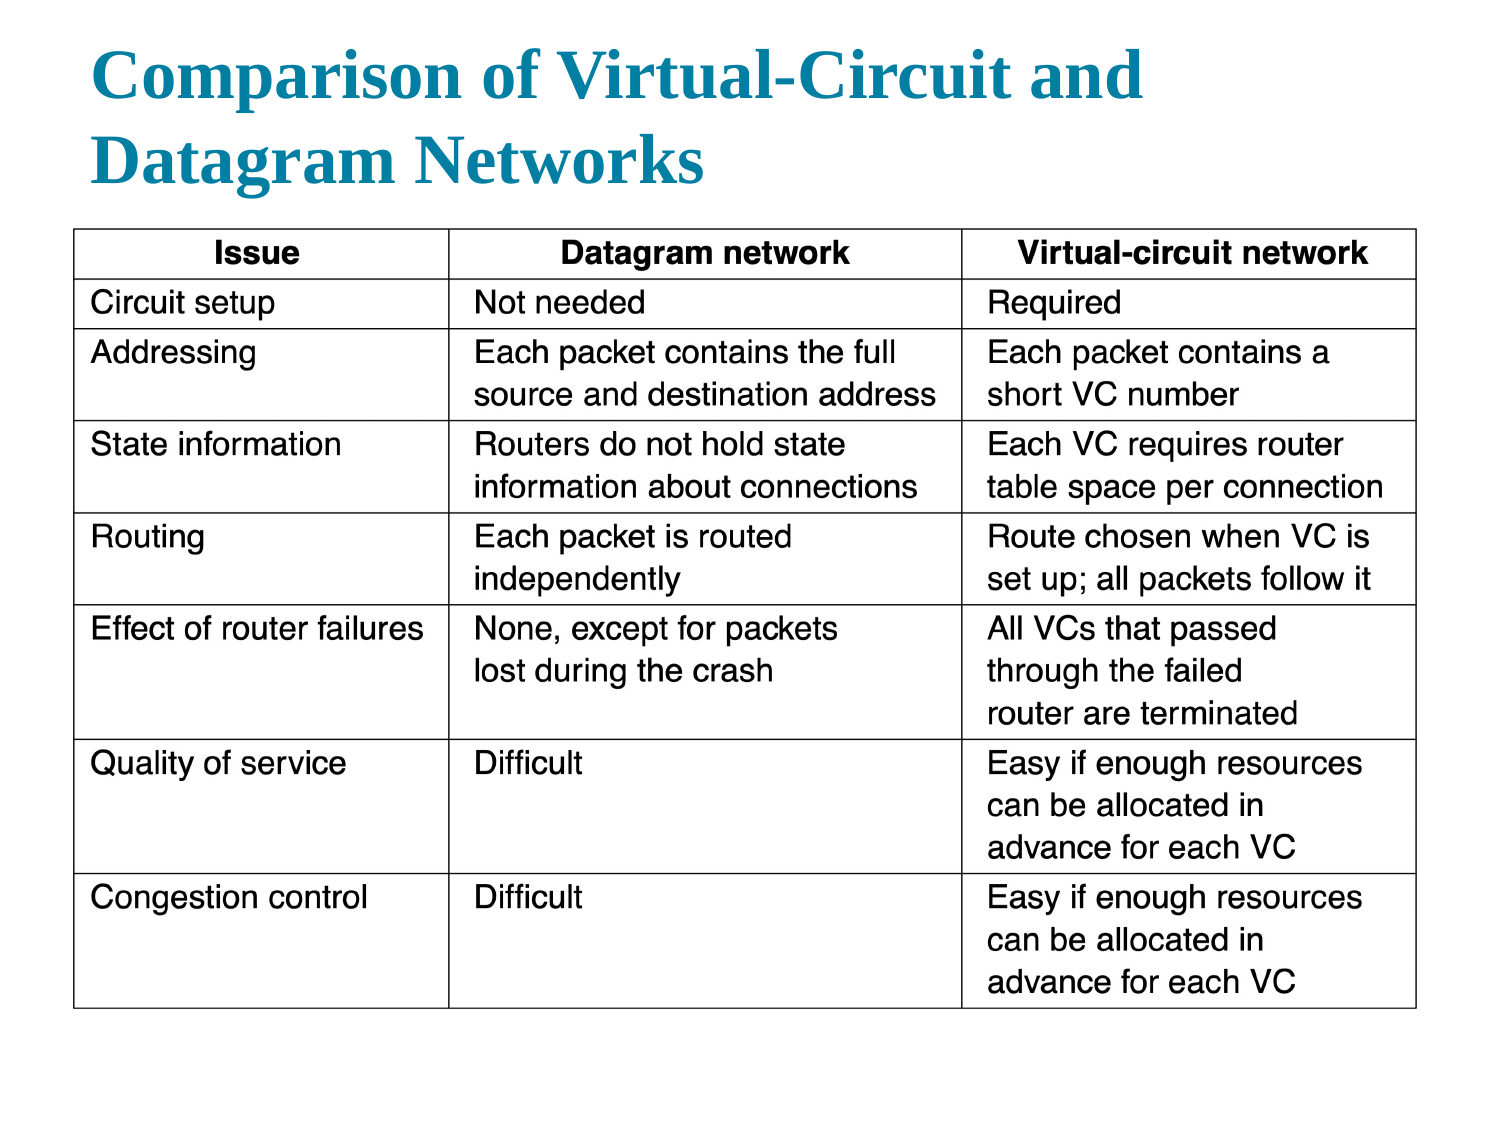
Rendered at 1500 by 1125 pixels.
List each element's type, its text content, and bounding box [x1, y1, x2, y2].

title Comparison of Virtual-Circuit and Datagram Networks [75, 37, 1425, 207]
picture [52, 208, 1448, 1036]
